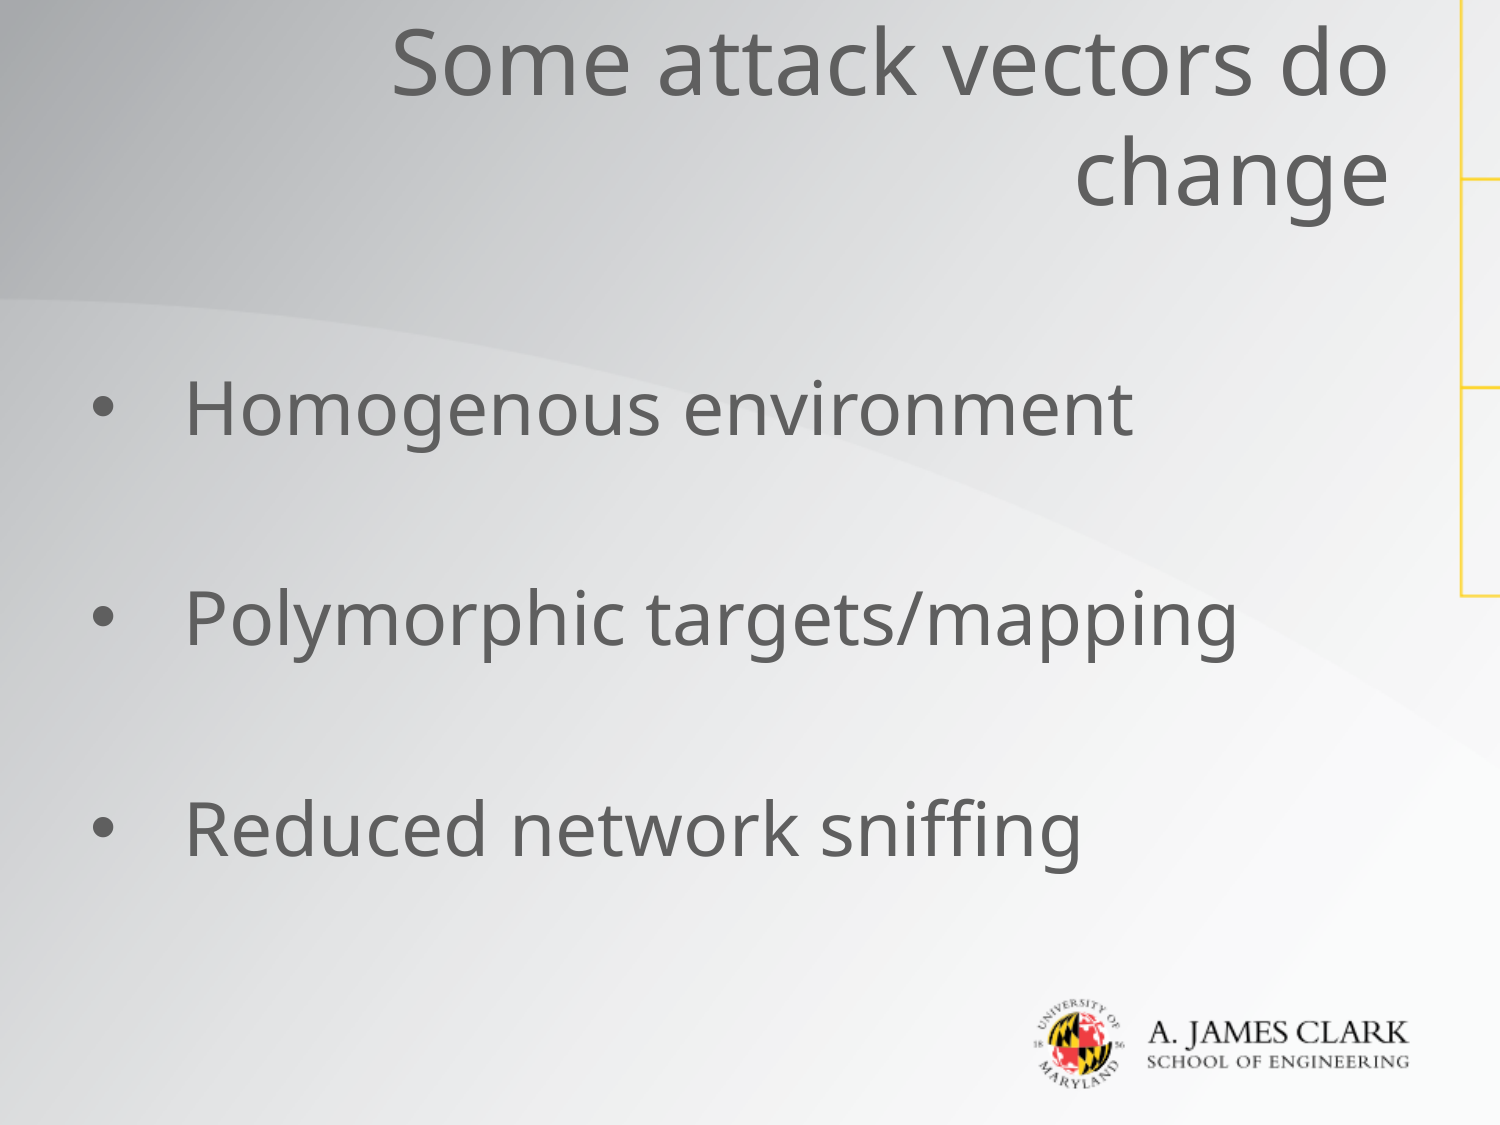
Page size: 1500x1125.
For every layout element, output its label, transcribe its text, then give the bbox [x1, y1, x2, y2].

list Homogenous environment Polymorphic targets/mapping Reduced network sniffing [75, 352, 1407, 1002]
title Some attack vectors do change [75, 45, 1407, 231]
